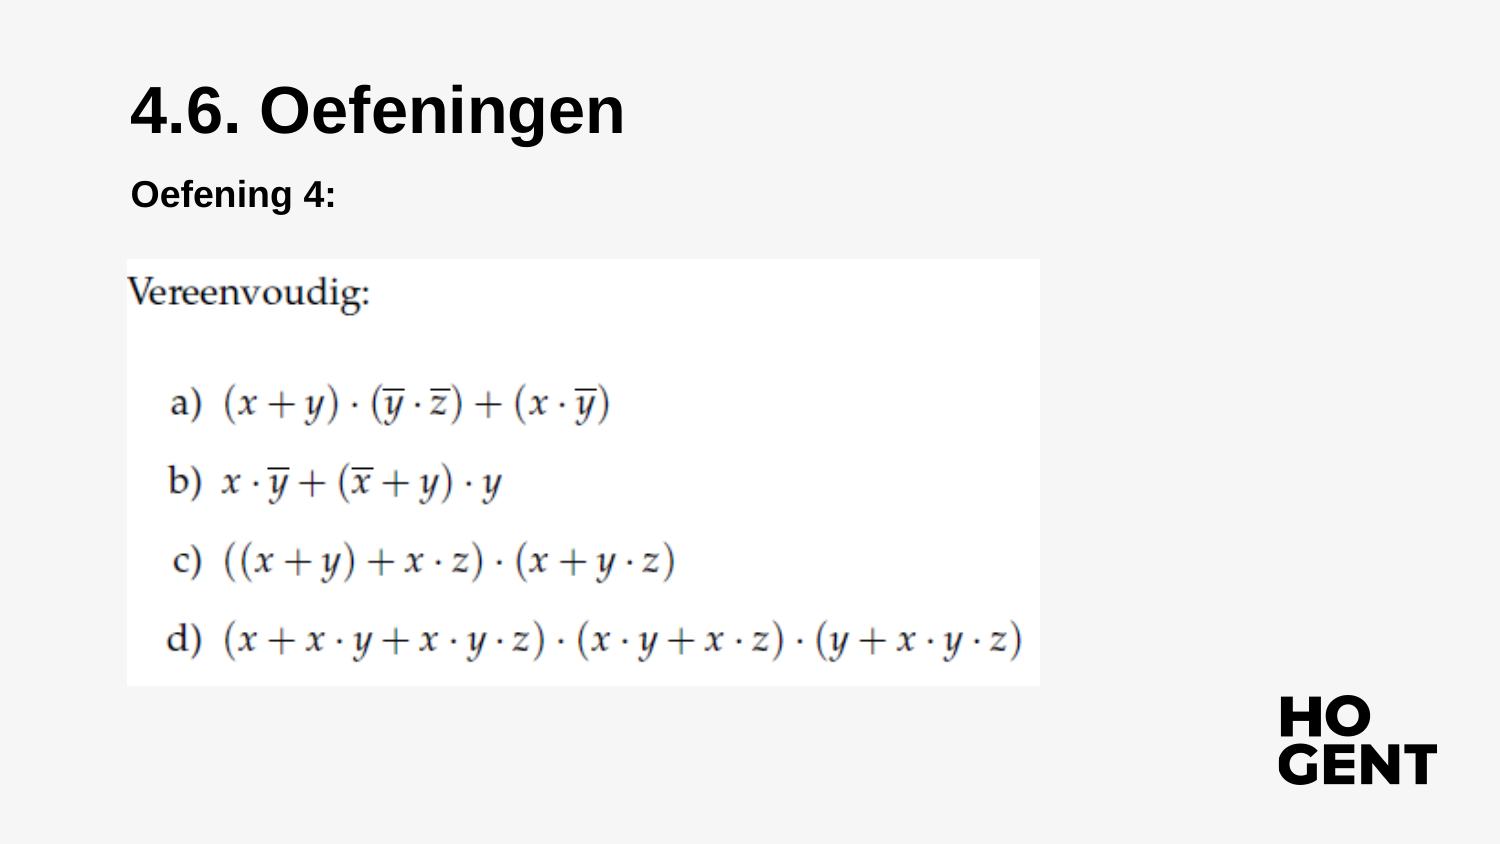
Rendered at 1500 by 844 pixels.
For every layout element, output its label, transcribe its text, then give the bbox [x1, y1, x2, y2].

list Oefening 4: [115, 162, 1466, 742]
title 4.6. Oefeningen [115, 58, 1385, 160]
picture [127, 259, 1040, 686]
